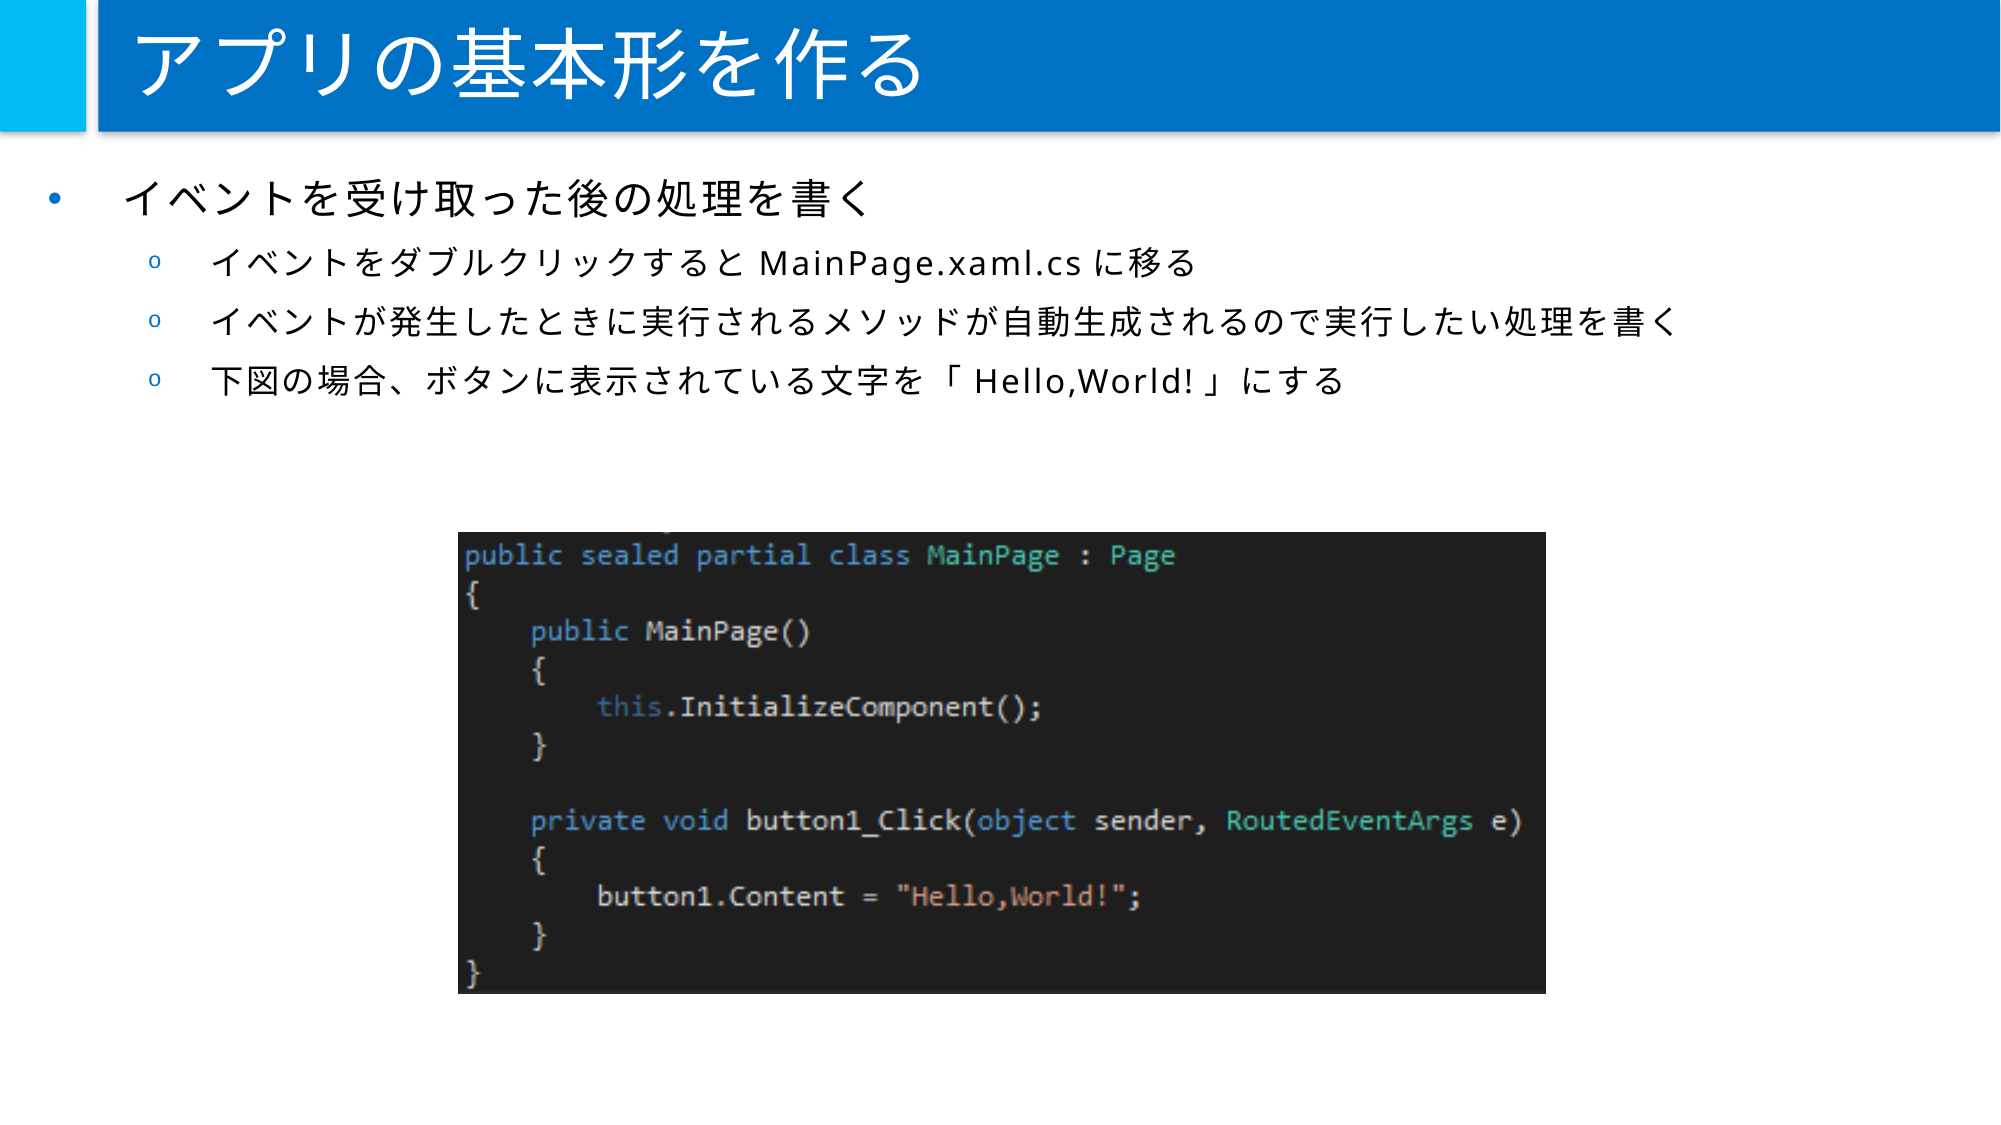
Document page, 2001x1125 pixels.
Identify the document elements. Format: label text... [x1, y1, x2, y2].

title アプリの基本形を作る [98, 0, 2000, 132]
list イベントを受け取った後の処理を書く イベントをダブルクリックするとMainPage.xaml.csに移る イベントが発生したときに実行されるメソッドが自動生成されるので実行したい処理を書く 下図の場合、ボタンに表示されている文字を「Hello,World!」にする [32, 155, 1971, 994]
picture [457, 532, 1546, 994]
